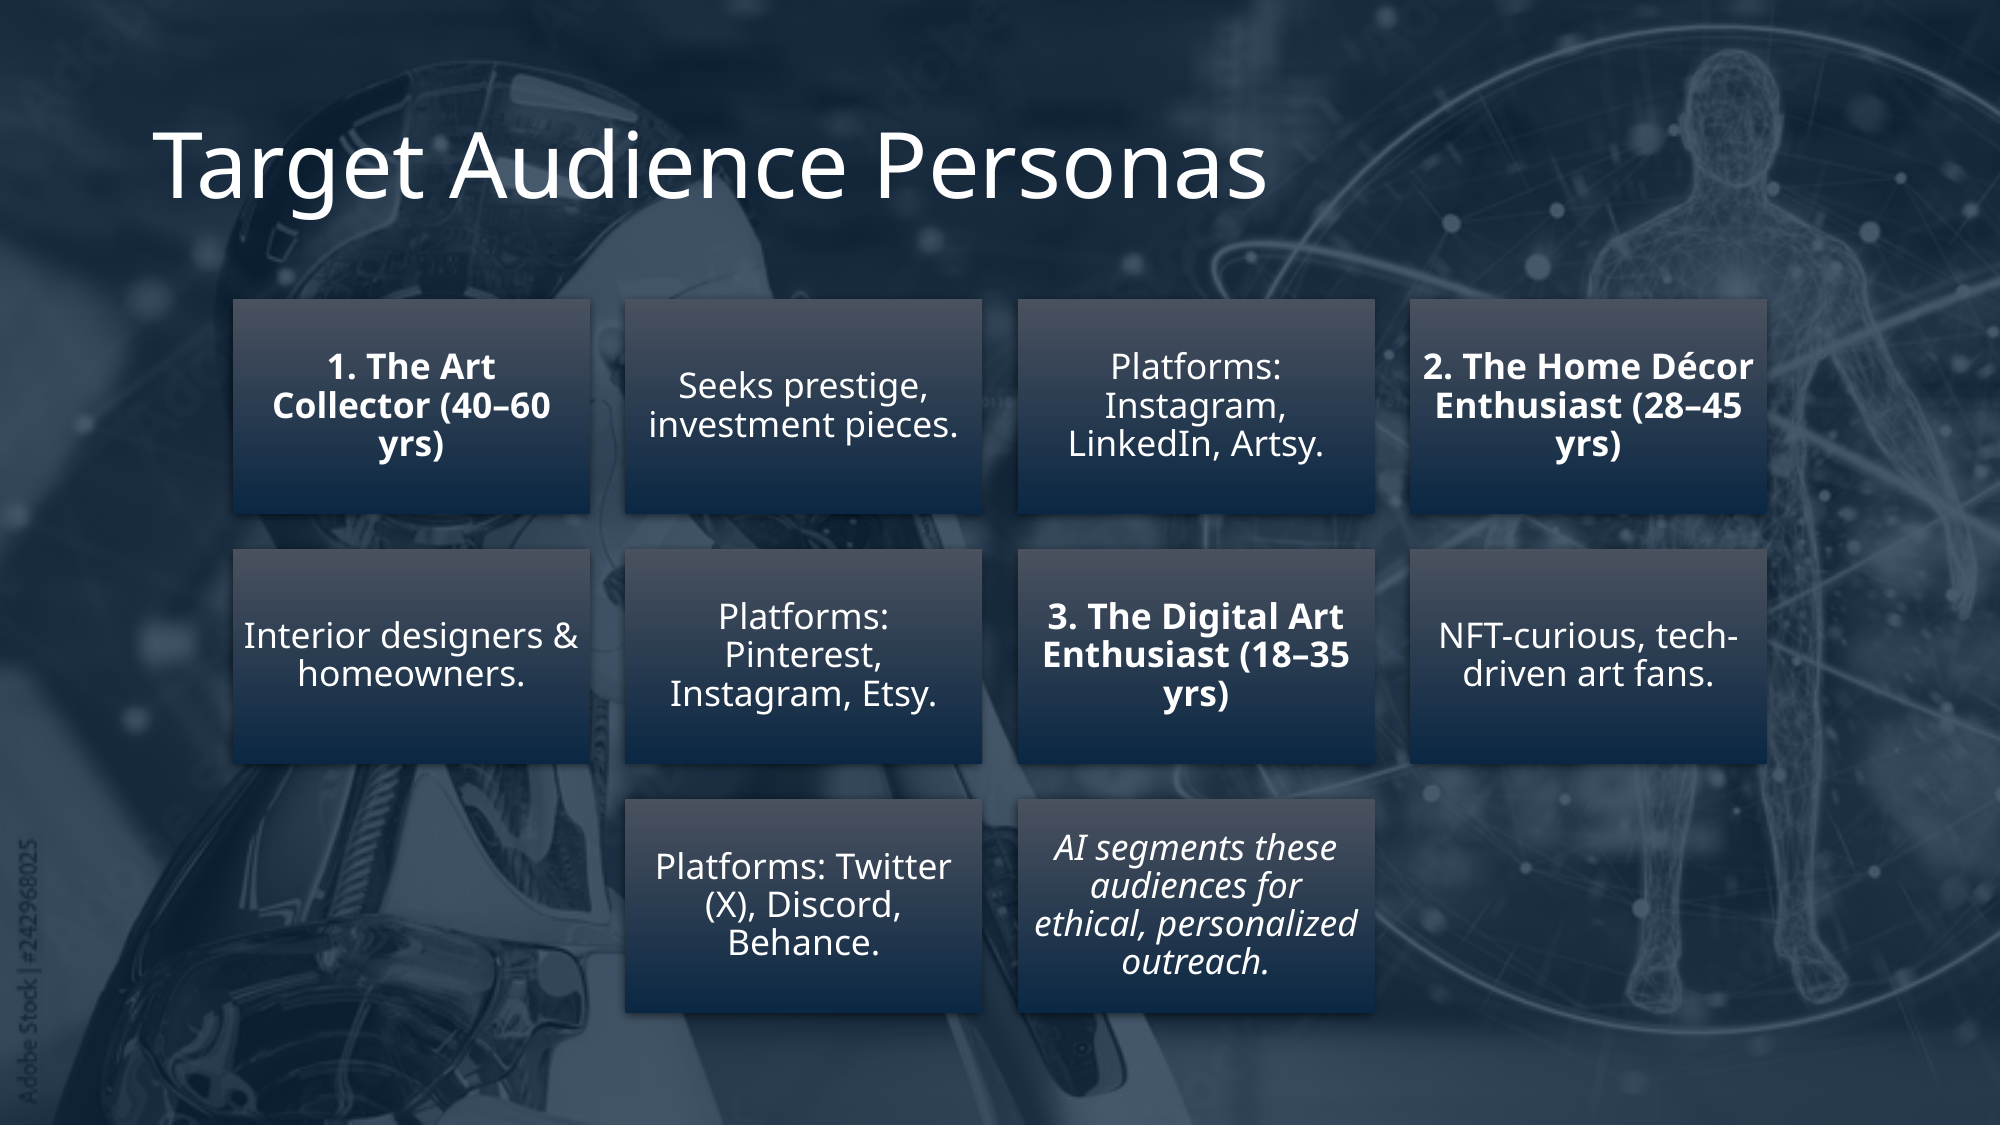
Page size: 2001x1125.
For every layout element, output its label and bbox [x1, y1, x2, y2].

picture [0, 0, 2000, 1125]
list [136, 298, 1863, 1014]
